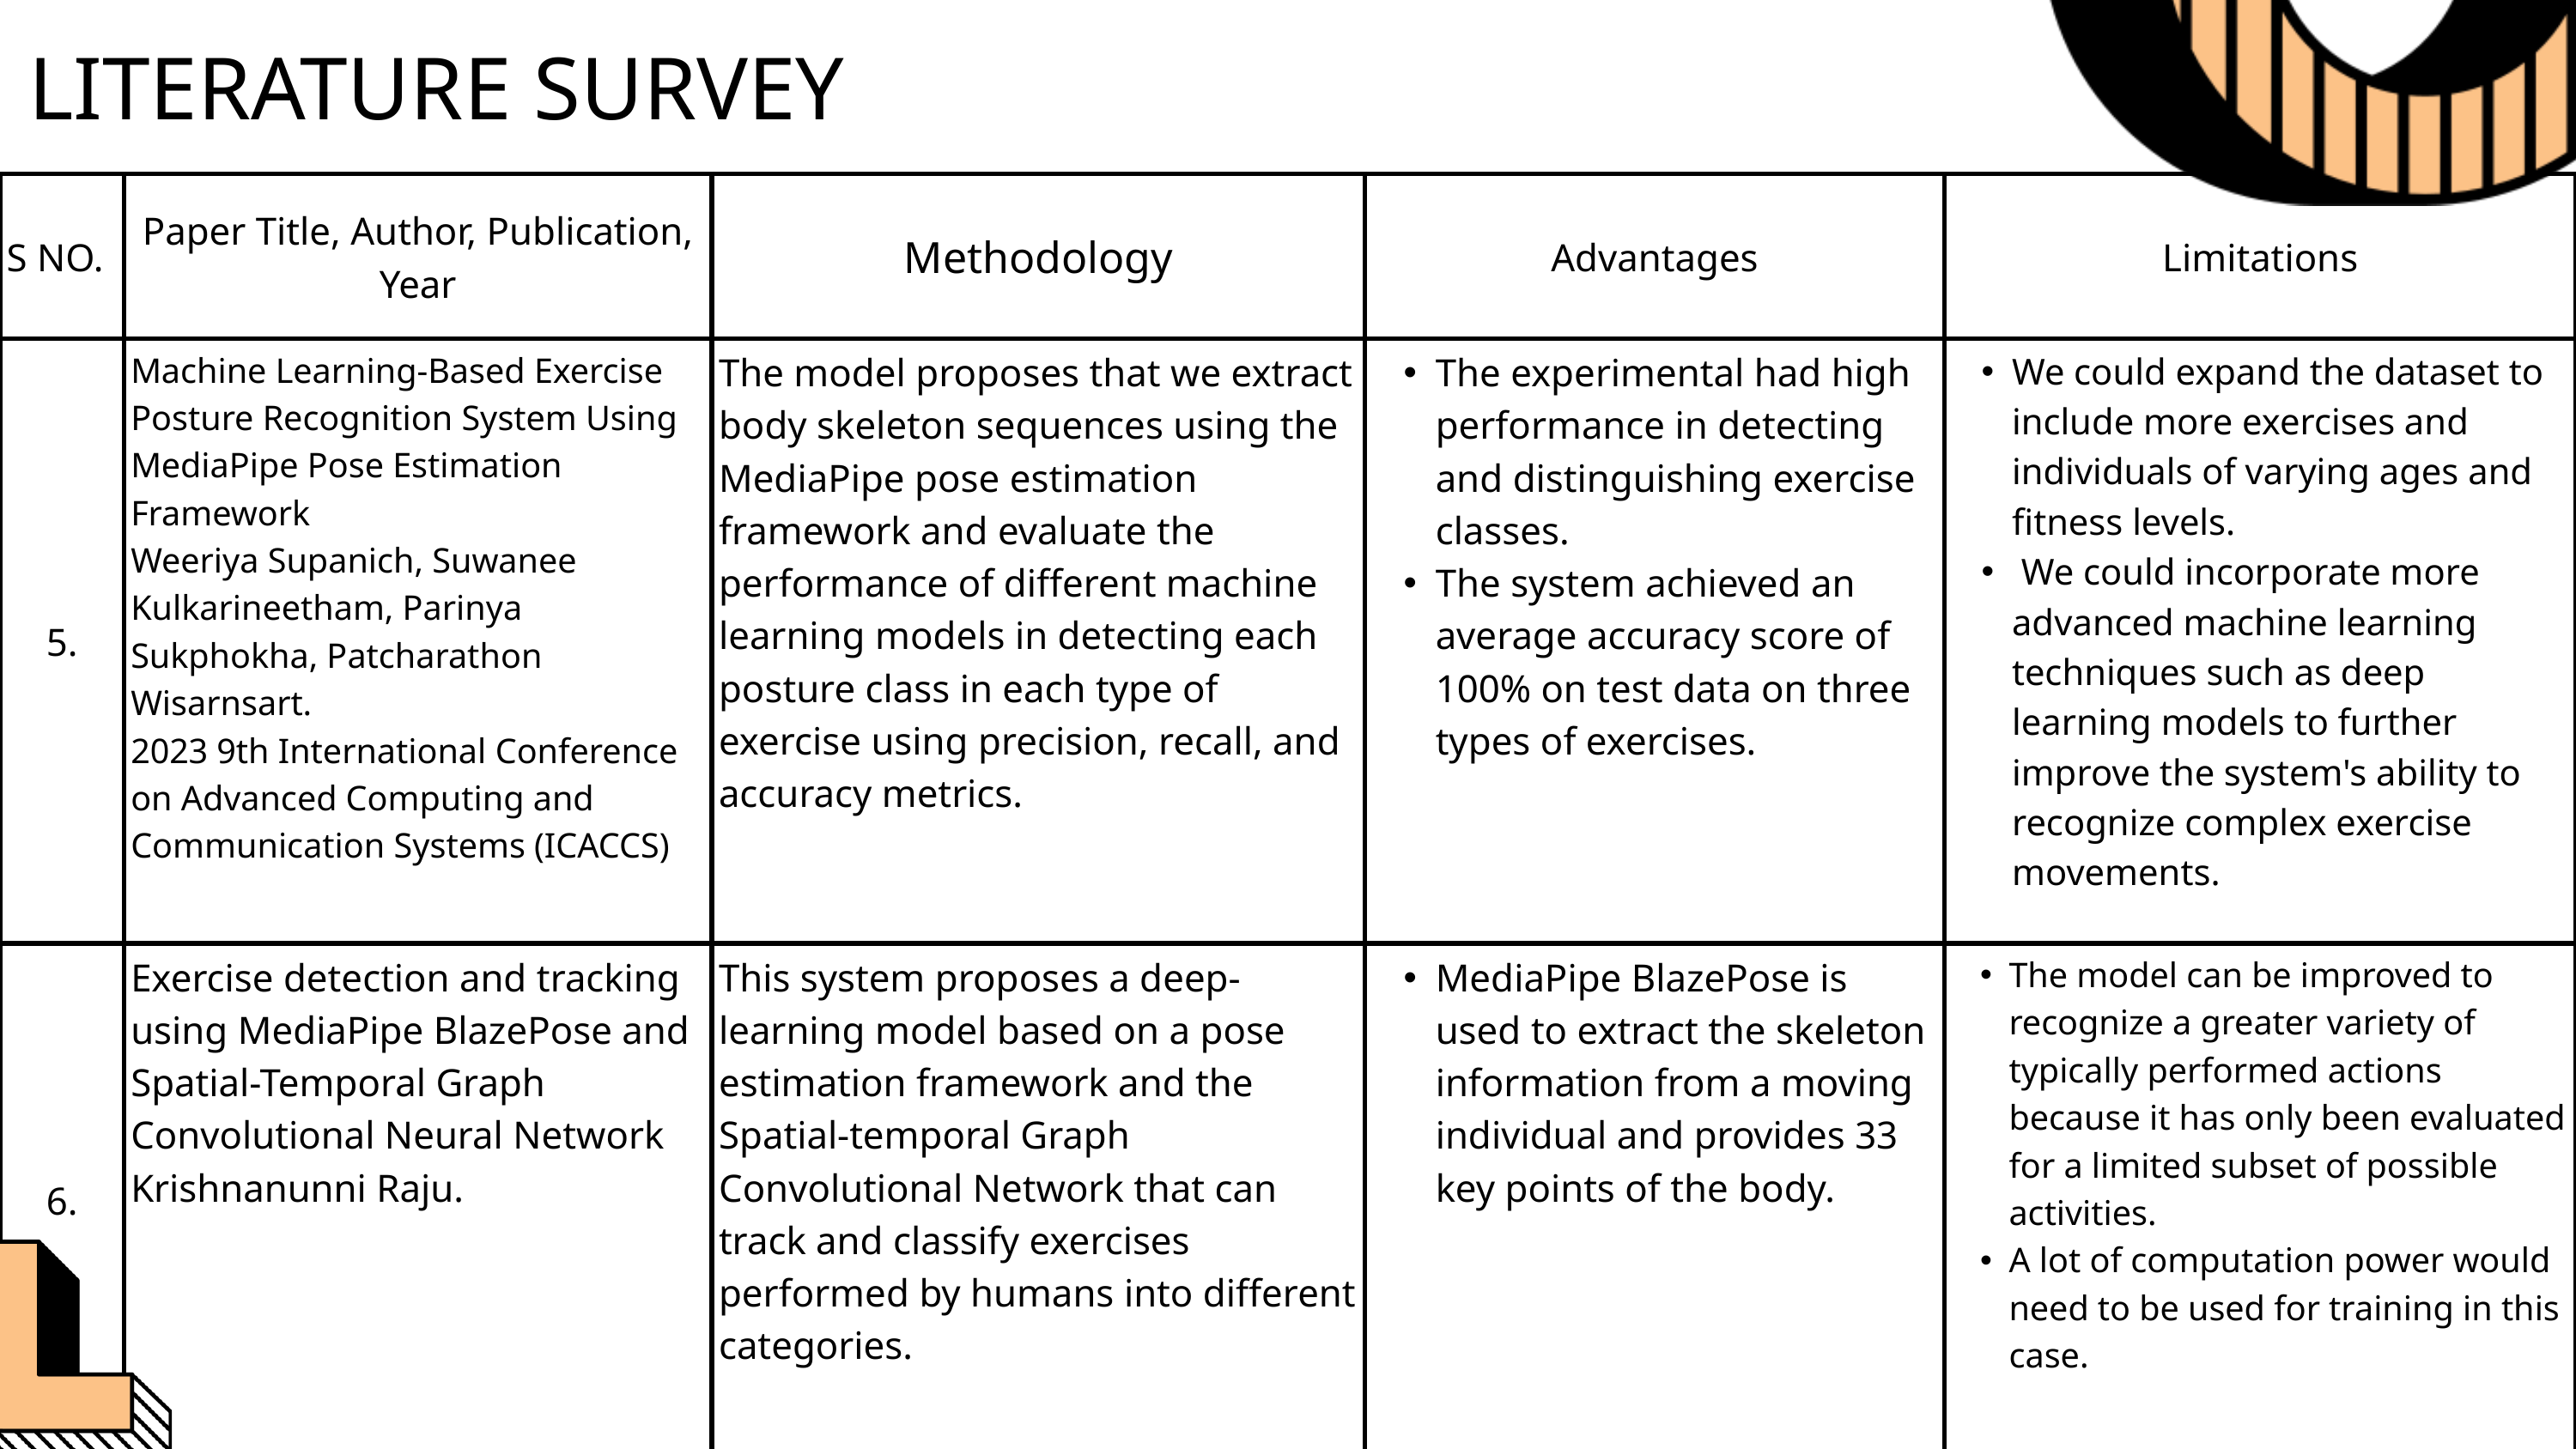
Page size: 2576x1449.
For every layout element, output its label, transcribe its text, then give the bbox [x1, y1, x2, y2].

table_cell MediaPipe BlazePose is used to extract the skeleton information from a moving individual and provides 33 key points of the body. [1367, 946, 1942, 1449]
table_cell The model can be improved to recognize a greater variety of typically performed actions because it has only been evaluated for a limited subset of possible activities. A lot of computation power would need to be used for training in this case. [1947, 946, 2573, 1449]
table_cell We could expand the dataset to include more exercises and individuals of varying ages and fitness levels. We could incorporate more advanced machine learning techniques such as deep learning models to further improve the system's ability to recognize complex exercise movements. [1947, 341, 2573, 941]
table_cell This system proposes a deep-learning model based on a pose estimation framework and the Spatial-temporal Graph Convolutional Network that can track and classify exercises performed by humans into different categories. [714, 946, 1363, 1449]
text_box LITERATURE SURVEY [28, 45, 1188, 137]
text_box [0, 1240, 173, 1449]
table_cell Exercise detection and tracking using MediaPipe BlazePose and Spatial-Temporal Graph Convolutional Neural Network Krishnanunni Raju. [126, 946, 709, 1449]
table_cell 6. [3, 946, 122, 1240]
table_cell Machine Learning-Based Exercise Posture Recognition System Using MediaPipe Pose Estimation Framework Weeriya Supanich, Suwanee Kulkarineetham, Parinya Sukphokha, Patcharathon Wisarnsart. 2023 9th International Conference on Advanced Computing and Communication Systems (ICACCS) [126, 341, 709, 941]
table_header Methodology [714, 176, 1363, 336]
table_cell 5. [3, 341, 122, 941]
table_cell The experimental had high performance in detecting and distinguishing exercise classes. The system achieved an average accuracy score of 100% on test data on three types of exercises. [1367, 341, 1942, 941]
table_header S NO. [3, 176, 122, 336]
table_header Advantages [1367, 176, 1942, 336]
table_header Paper Title, Author, Publication, Year [126, 176, 709, 336]
table_cell The model proposes that we extract body skeleton sequences using the MediaPipe pose estimation framework and evaluate the performance of different machine learning models in detecting each posture class in each type of exercise using precision, recall, and accuracy metrics. [714, 341, 1363, 941]
text_box [2043, 0, 2576, 206]
table_header Limitations [1947, 176, 2573, 336]
